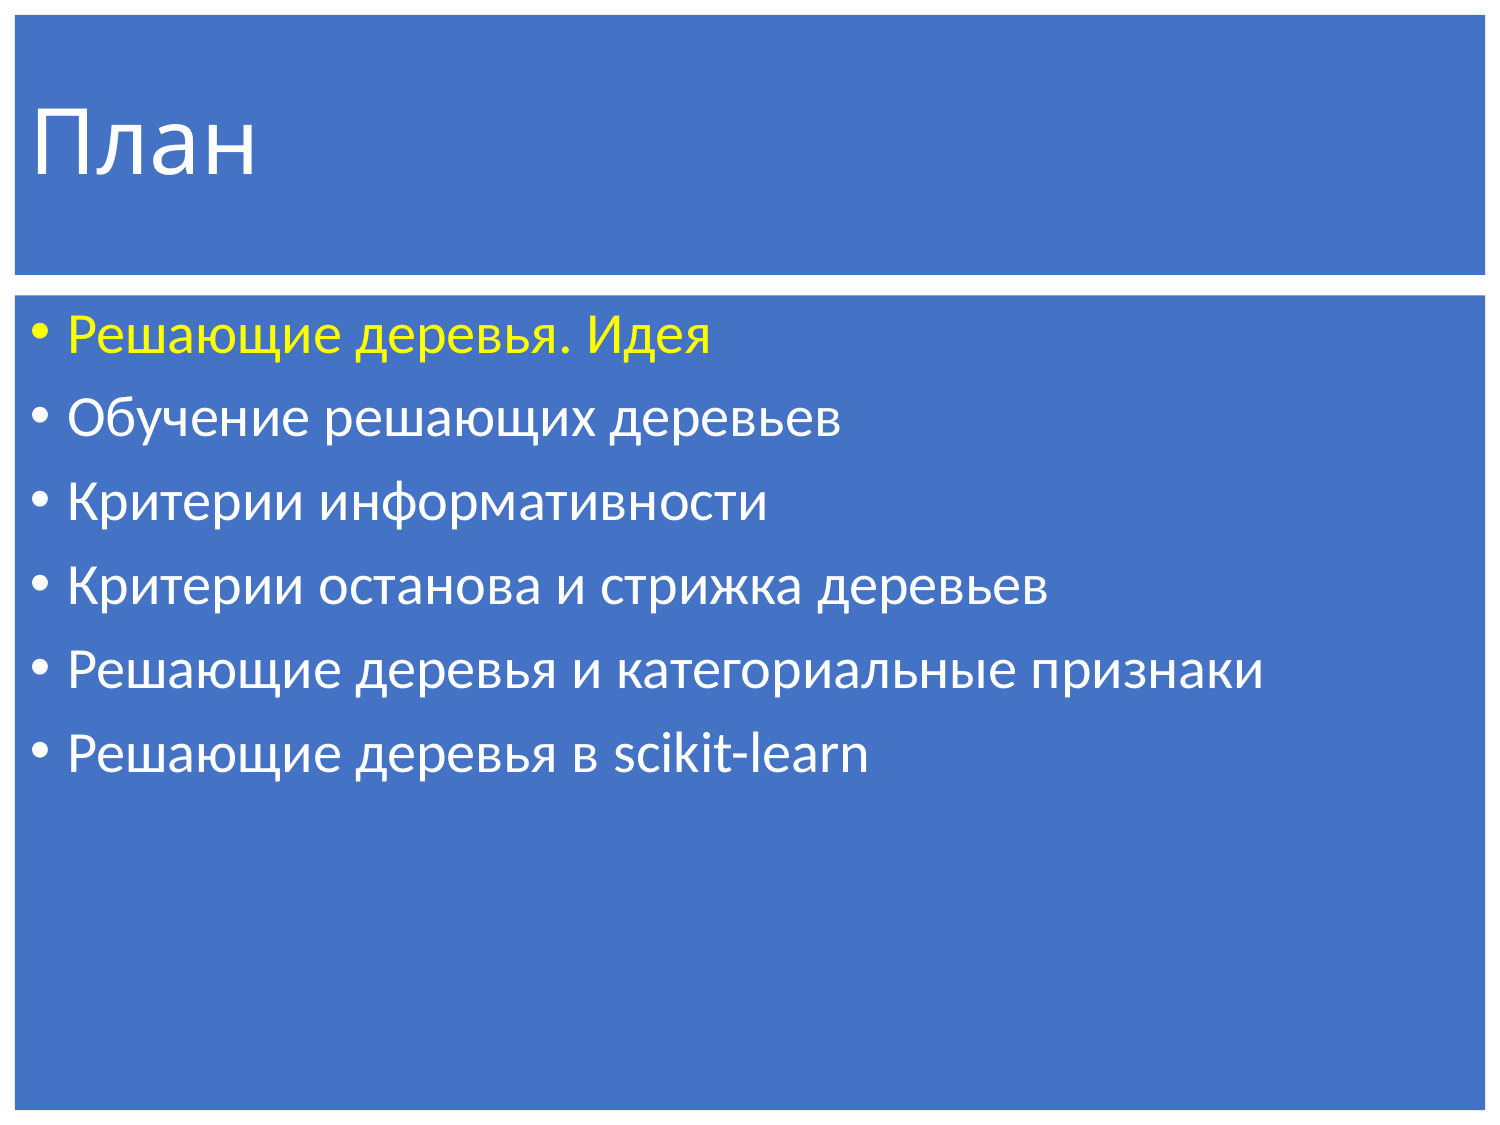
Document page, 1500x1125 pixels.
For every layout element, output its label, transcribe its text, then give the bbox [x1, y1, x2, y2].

list Решающие деревья. Идея Обучение решающих деревьев Критерии информативности Критерии останова и стрижка деревьев Решающие деревья и категориальные признаки Решающие деревья в scikit-learn [14, 295, 1486, 1111]
title План [14, 14, 1486, 275]
